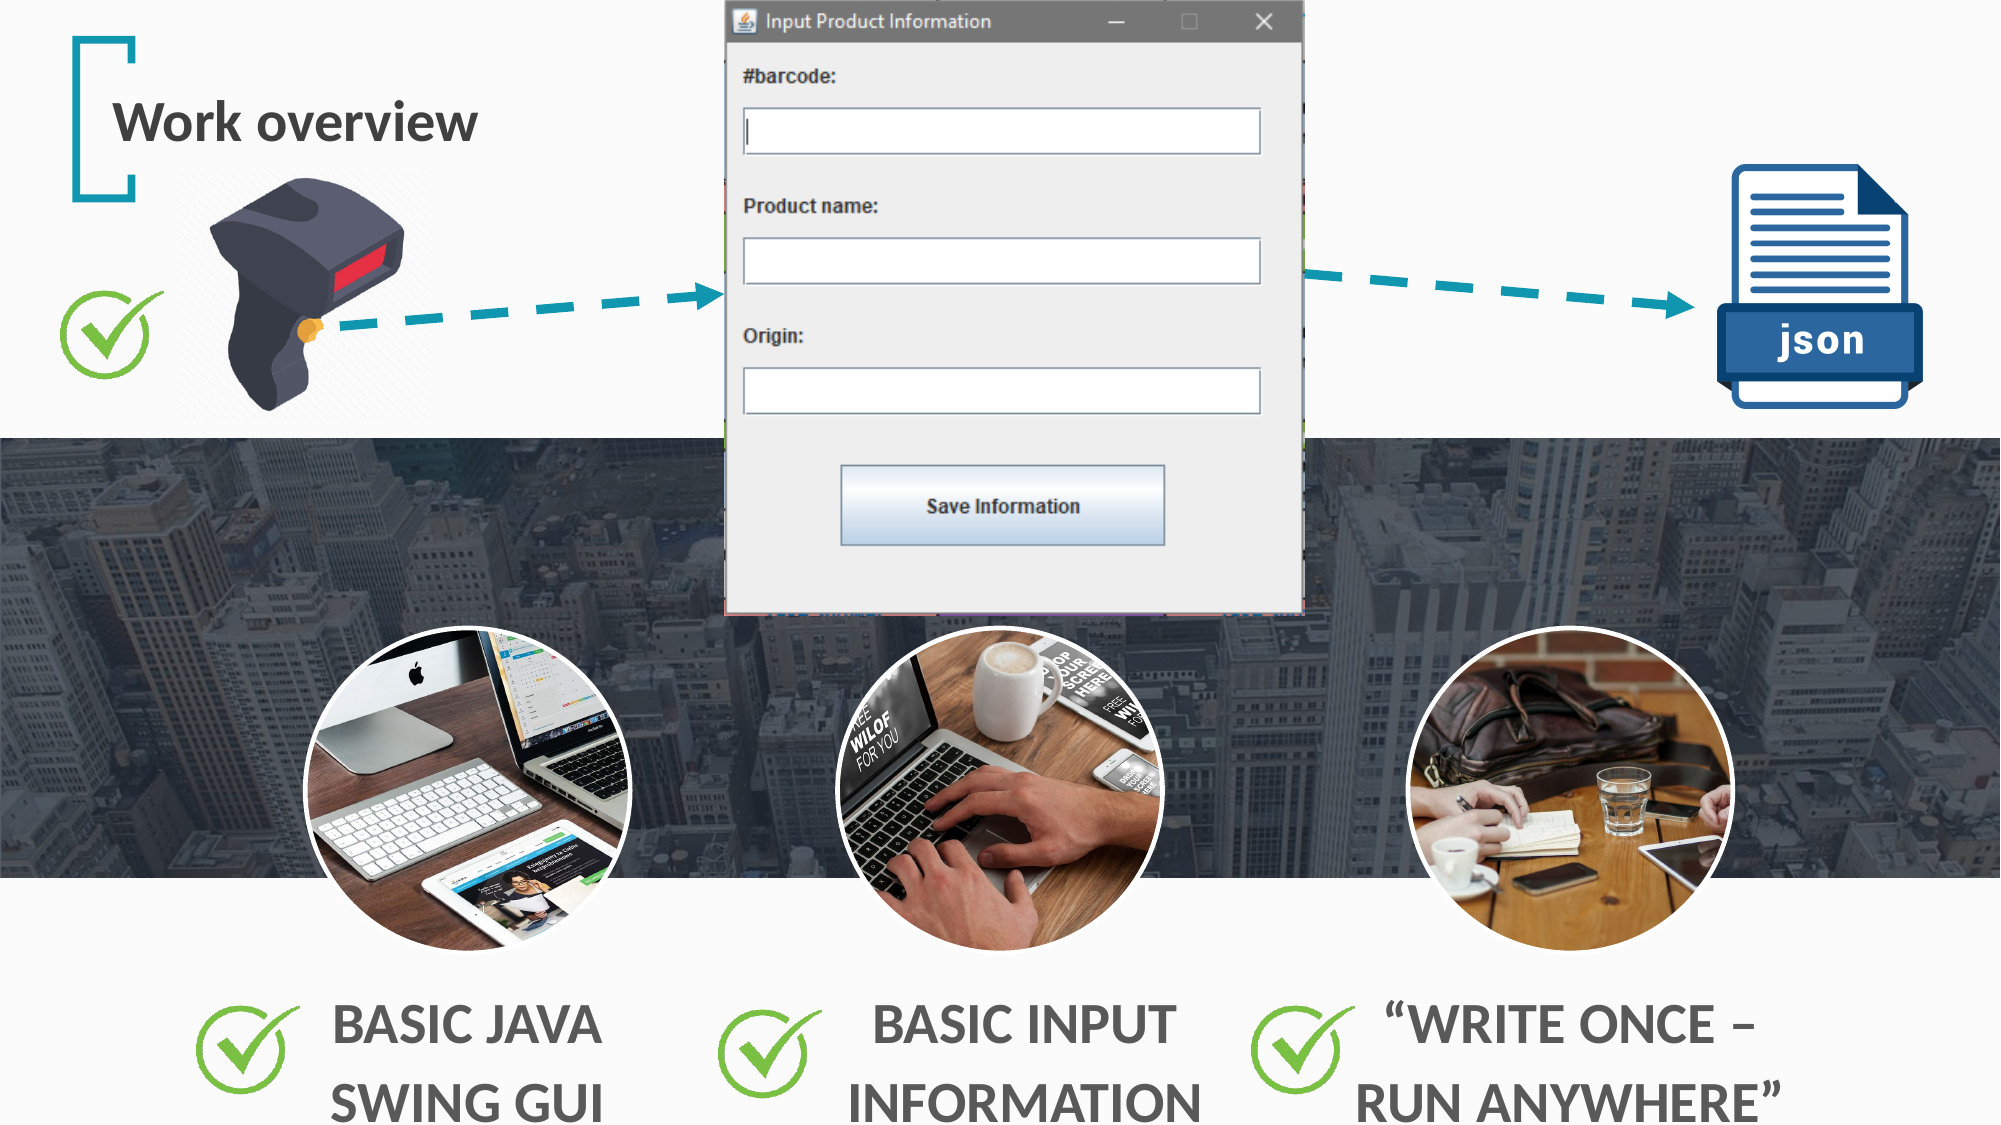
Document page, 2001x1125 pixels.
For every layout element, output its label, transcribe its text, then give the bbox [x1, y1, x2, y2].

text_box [339, 293, 725, 327]
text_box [72, 35, 724, 203]
text_box BASIC INPUT INFORMATION [807, 967, 1243, 1125]
picture [191, 993, 304, 1106]
picture [55, 278, 168, 391]
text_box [0, 437, 2000, 878]
picture [178, 166, 435, 422]
text_box [1432, 878, 1709, 955]
picture [724, 0, 1305, 616]
text_box “WRITE ONCE – RUN ANYWHERE” [1331, 967, 1809, 1125]
text_box [329, 878, 606, 955]
picture [1694, 161, 1945, 411]
picture [713, 997, 826, 1110]
text_box [861, 878, 1139, 955]
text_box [1304, 273, 1694, 308]
picture [1246, 993, 1359, 1106]
text_box BASIC JAVA SWING GUI [272, 967, 663, 1125]
